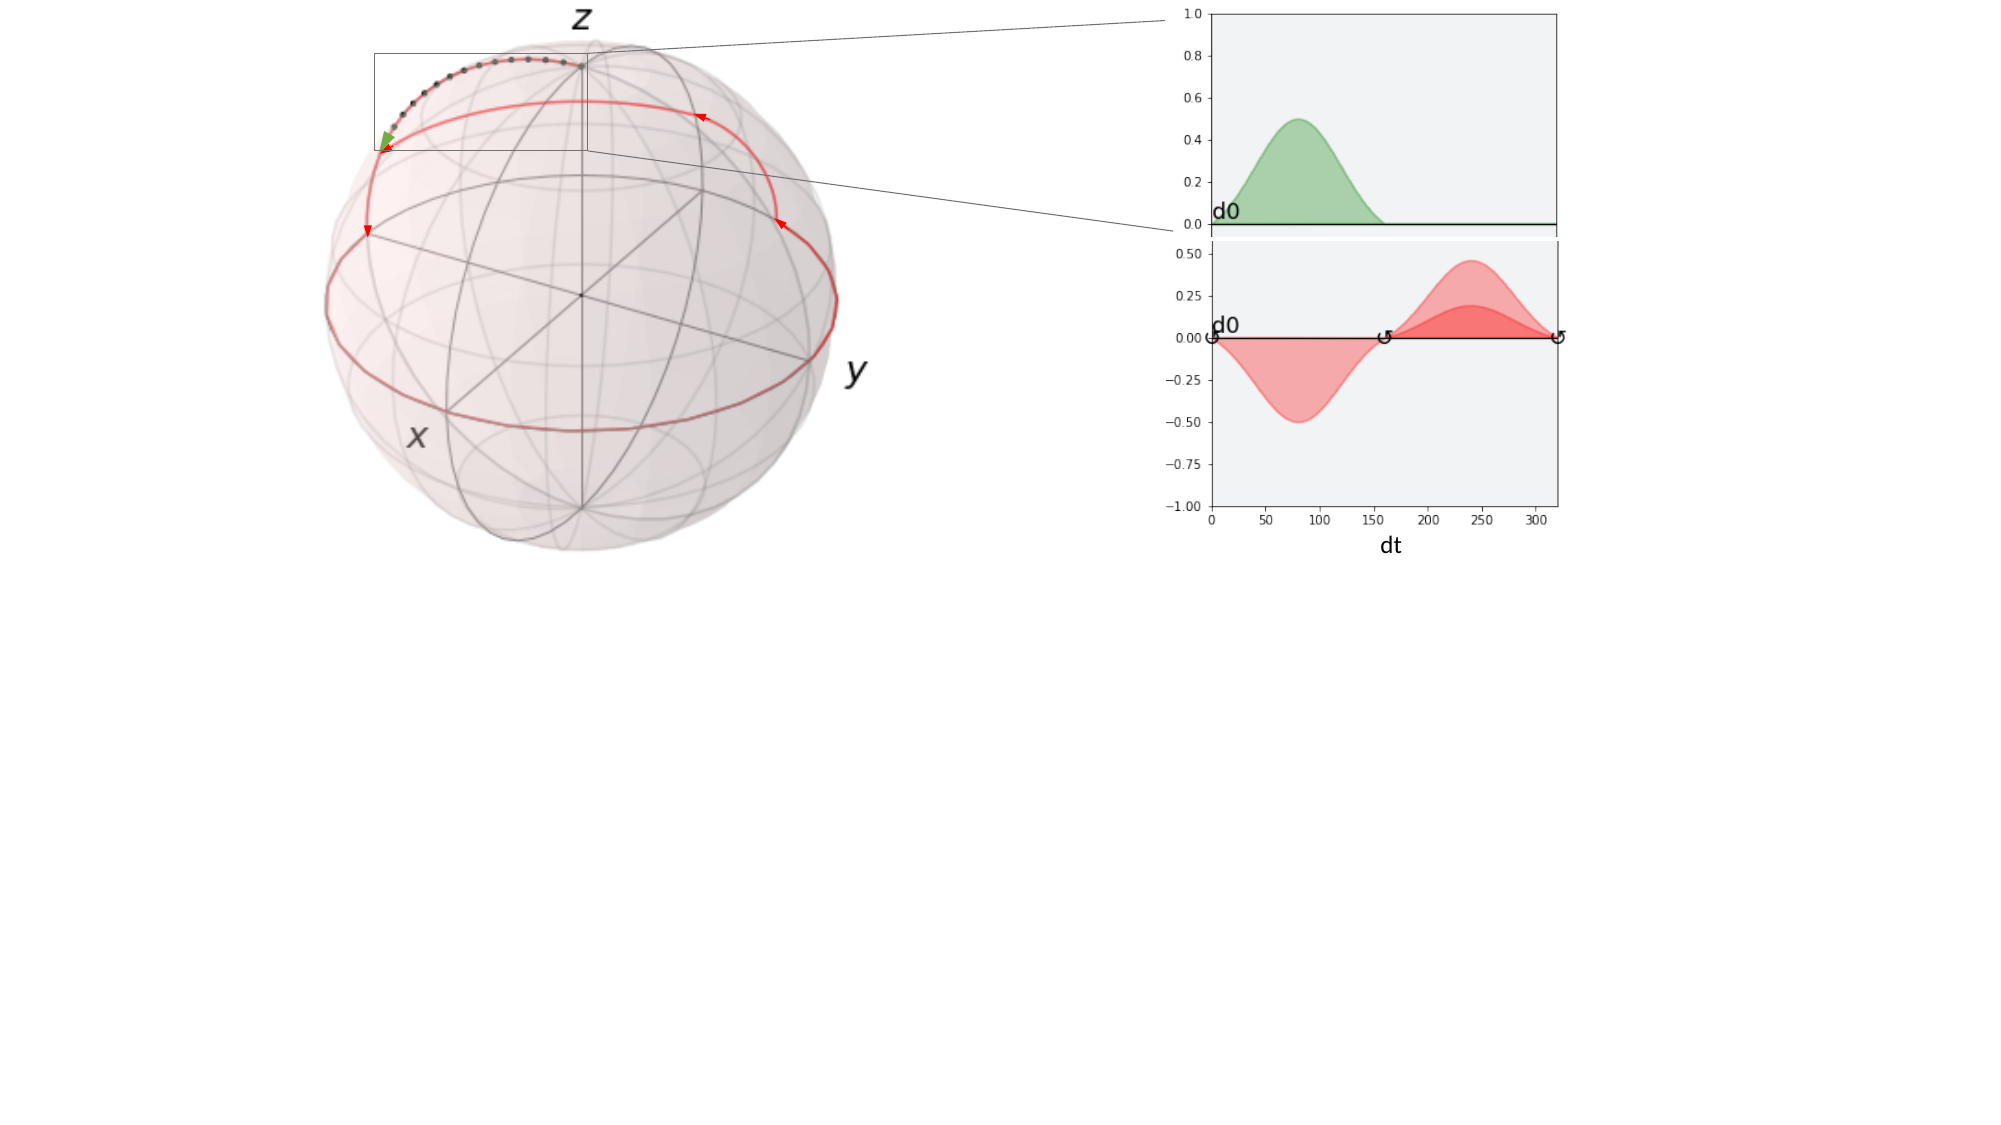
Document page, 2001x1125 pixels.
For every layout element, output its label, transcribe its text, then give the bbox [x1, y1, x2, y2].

picture [229, 0, 916, 648]
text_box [693, 113, 711, 120]
text_box dt [1365, 536, 1421, 566]
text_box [587, 150, 1174, 232]
picture [1164, 0, 1570, 237]
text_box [587, 20, 1165, 54]
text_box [379, 145, 393, 154]
picture [1156, 241, 1575, 536]
